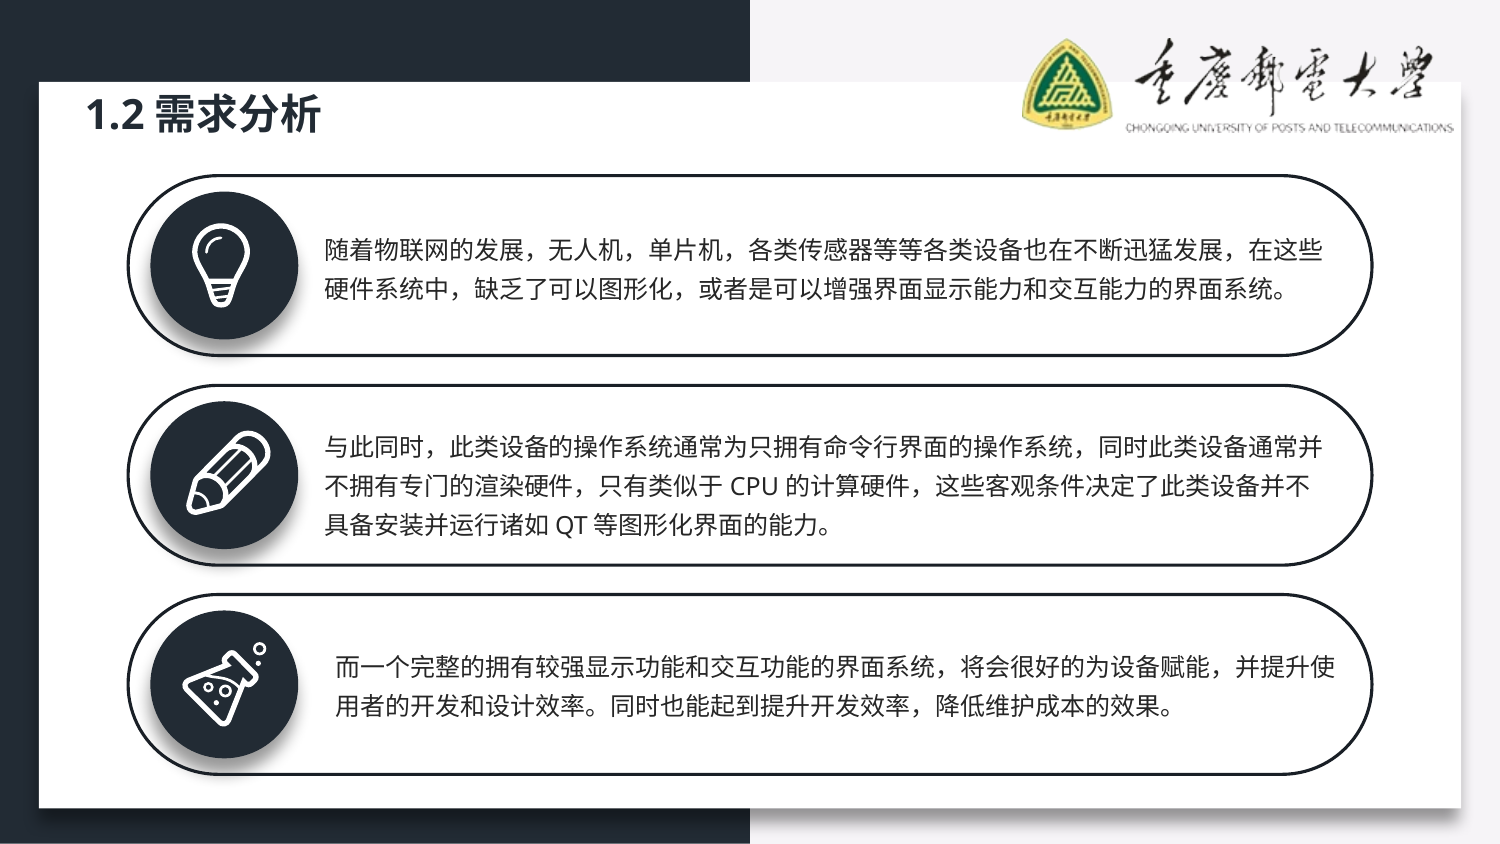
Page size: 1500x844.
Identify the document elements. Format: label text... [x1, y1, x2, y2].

text_box 而一个完整的拥有较强显示功能和交互功能的界面系统，将会很好的为设备赋能，并提升使用者的开发和设计效率。同时也能起到提升开发效率，降低维护成本的效果。 [320, 634, 1359, 728]
text_box [127, 593, 1374, 776]
text_box [186, 430, 271, 515]
text_box [127, 174, 1374, 357]
text_box 随着物联网的发展，无人机，单片机，各类传感器等等各类设备也在不断迅猛发展，在这些硬件系统中，缺乏了可以图形化，或者是可以增强界面显示能力和交互能力的界面系统。 [309, 217, 1348, 311]
text_box 123 [38, 81, 1462, 809]
text_box 与此同时，此类设备的操作系统通常为只拥有命令行界面的操作系统，同时此类设备通常并不拥有专门的渲染硬件，只有类似于CPU的计算硬件，这些客观条件决定了此类设备并不具备安装并运行诸如QT等图形化界面的能力。 [309, 415, 1348, 547]
picture [1022, 38, 1454, 133]
text_box [127, 384, 1374, 567]
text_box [182, 642, 267, 727]
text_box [192, 223, 250, 308]
text_box 1.2需求分析 [70, 80, 337, 146]
